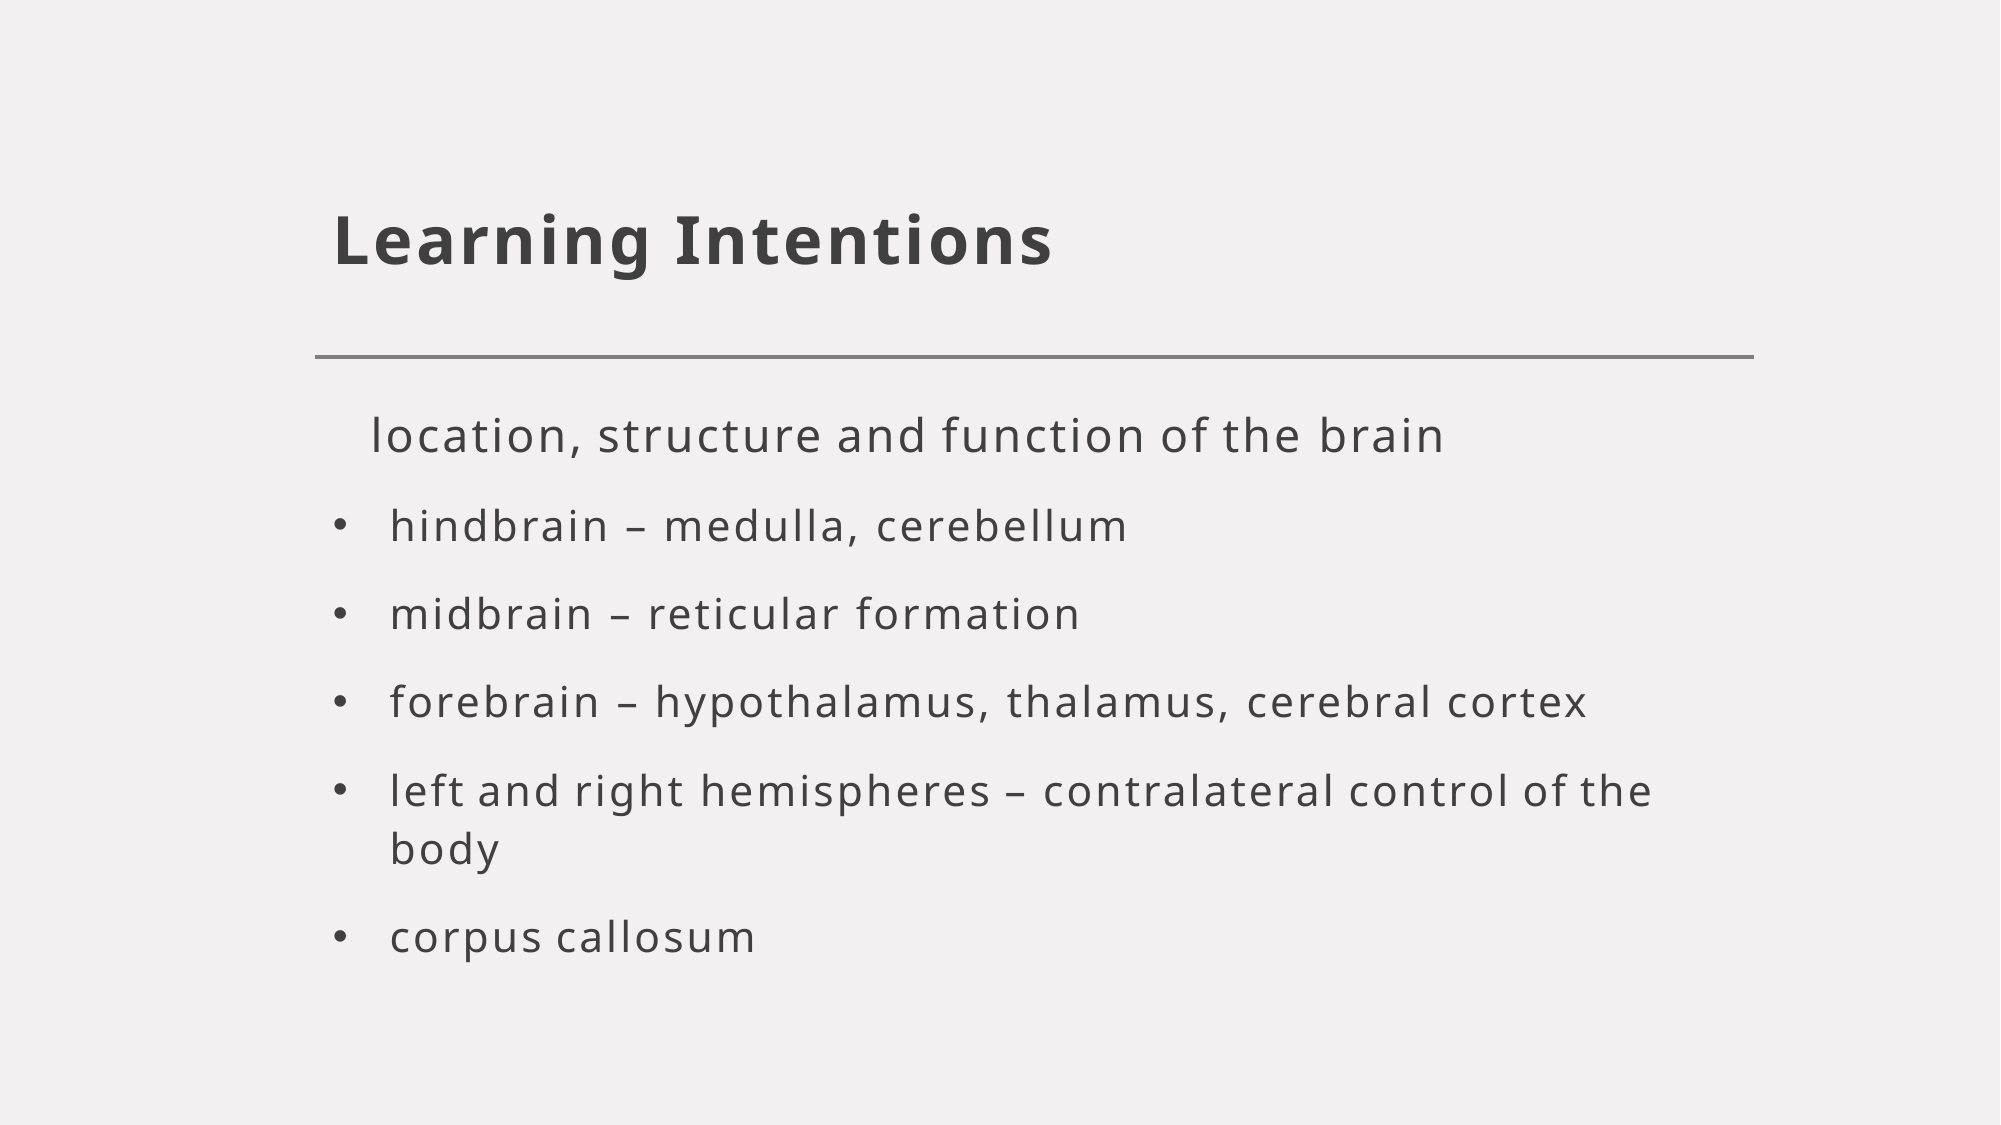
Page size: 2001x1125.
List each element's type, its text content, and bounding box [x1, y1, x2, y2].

list location, structure and function of the brain hindbrain – medulla, cerebellum midbrain – reticular formation forebrain – hypothalamus, thalamus, cerebral cortex left and right hemispheres – contralateral control of the body corpus callosum [315, 379, 1754, 979]
title Learning Intentions [315, 72, 1754, 294]
